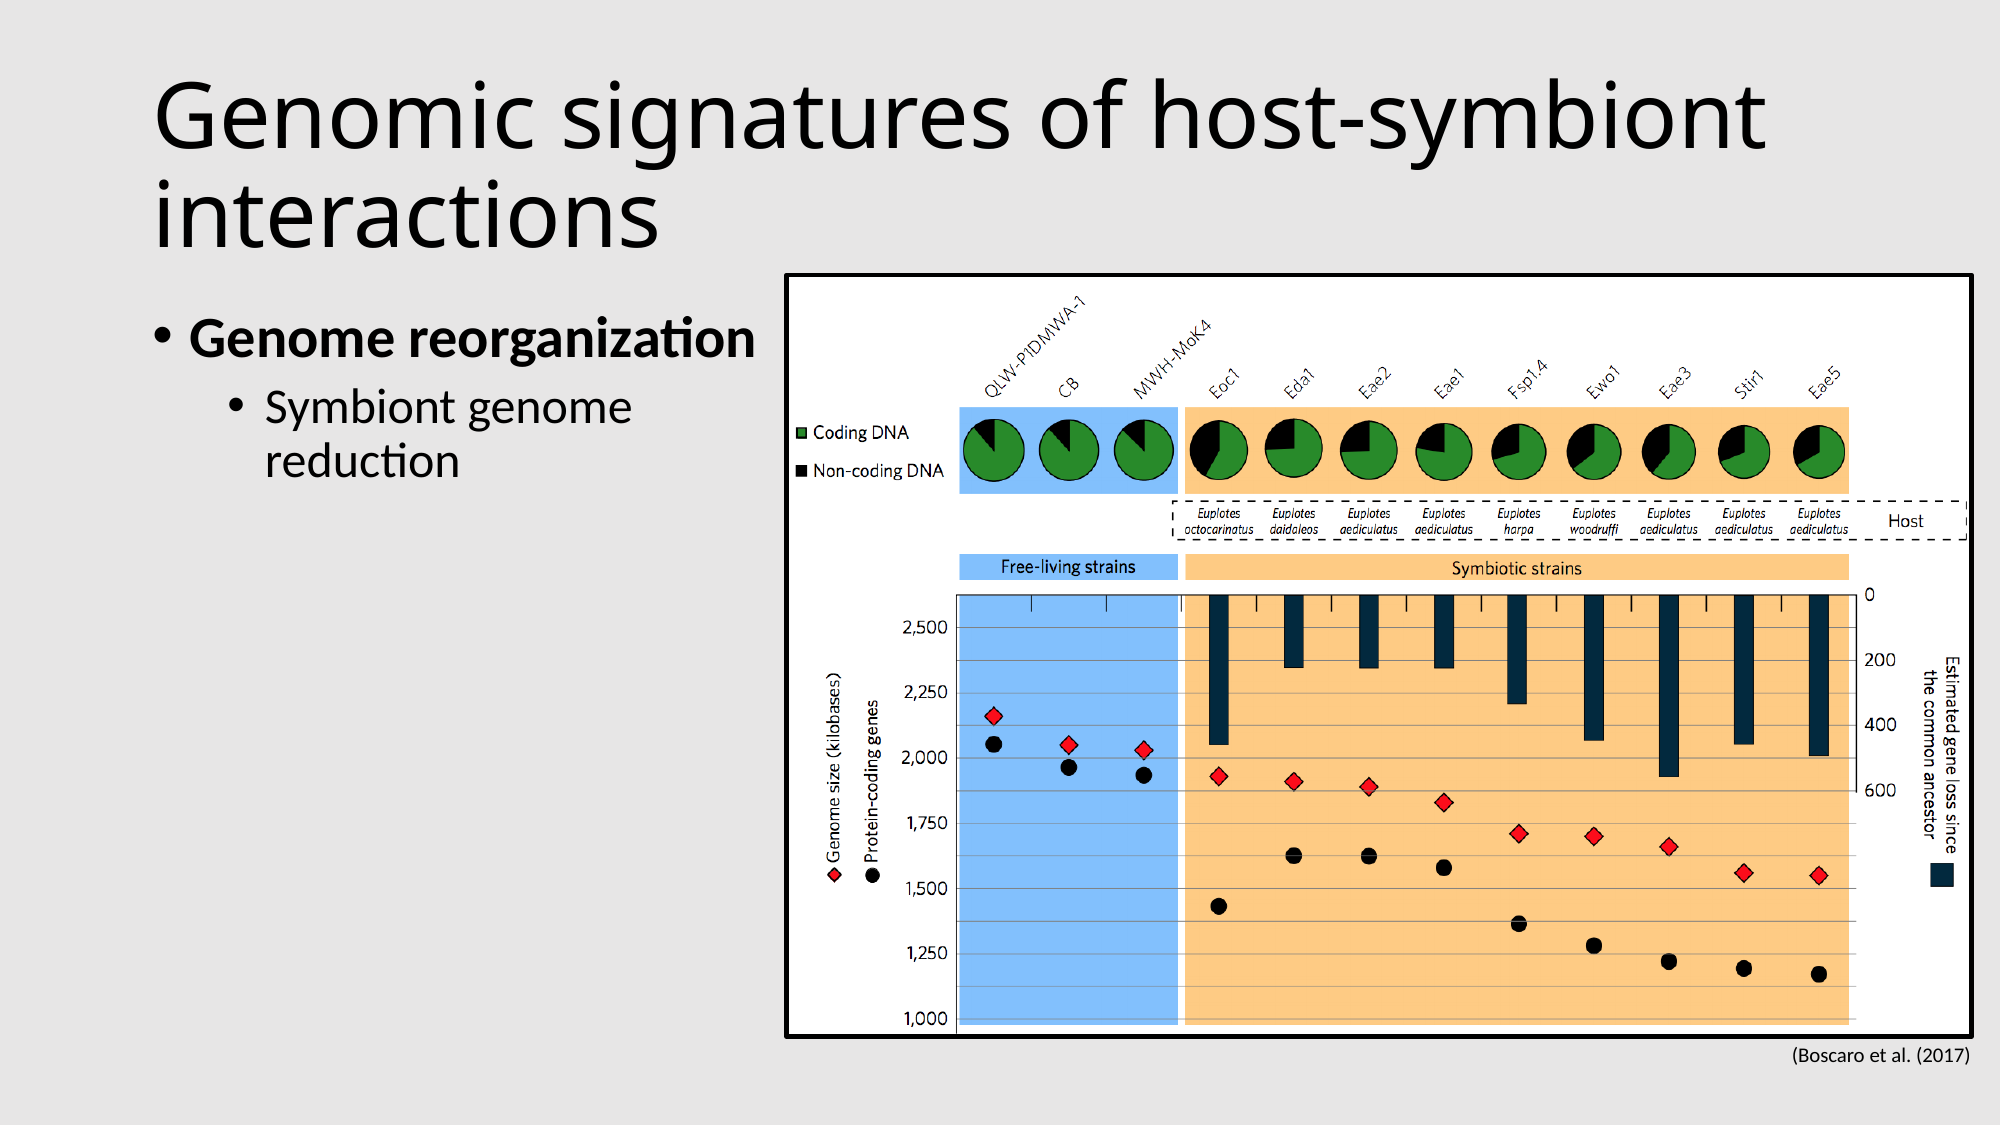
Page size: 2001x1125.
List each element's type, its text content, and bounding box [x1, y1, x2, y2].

list Genome reorganization Symbiont genome reduction [137, 299, 784, 1014]
title Genomic signatures of host-symbiont interactions [137, 59, 1863, 278]
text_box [788, 277, 1986, 1075]
